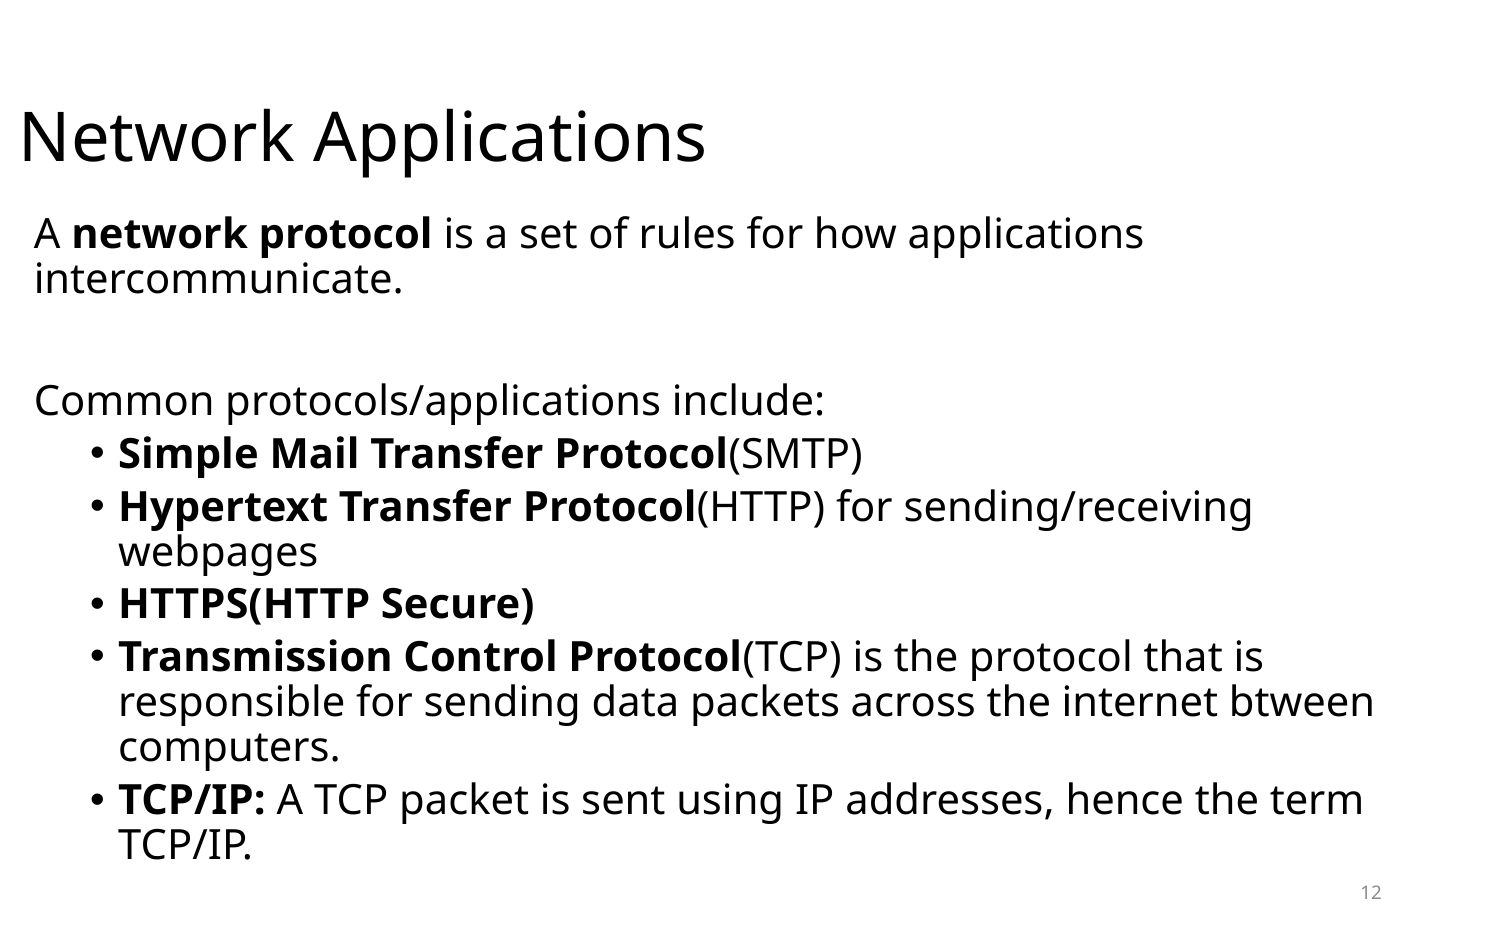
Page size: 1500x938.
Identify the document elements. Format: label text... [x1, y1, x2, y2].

list A network protocol is a set of rules for how applications intercommunicate. Common protocols/applications include: Simple Mail Transfer Protocol(SMTP) Hypertext Transfer Protocol(HTTP) for sending/receiving webpages HTTPS(HTTP Secure) Transmission Control Protocol(TCP) is the protocol that is responsible for sending data packets across the internet btween computers. TCP/IP: A TCP packet is sent using IP addresses, hence the term TCP/IP. [18, 205, 1455, 883]
slide_number 12 [1059, 868, 1397, 919]
title Network Applications [18, 66, 1313, 177]
